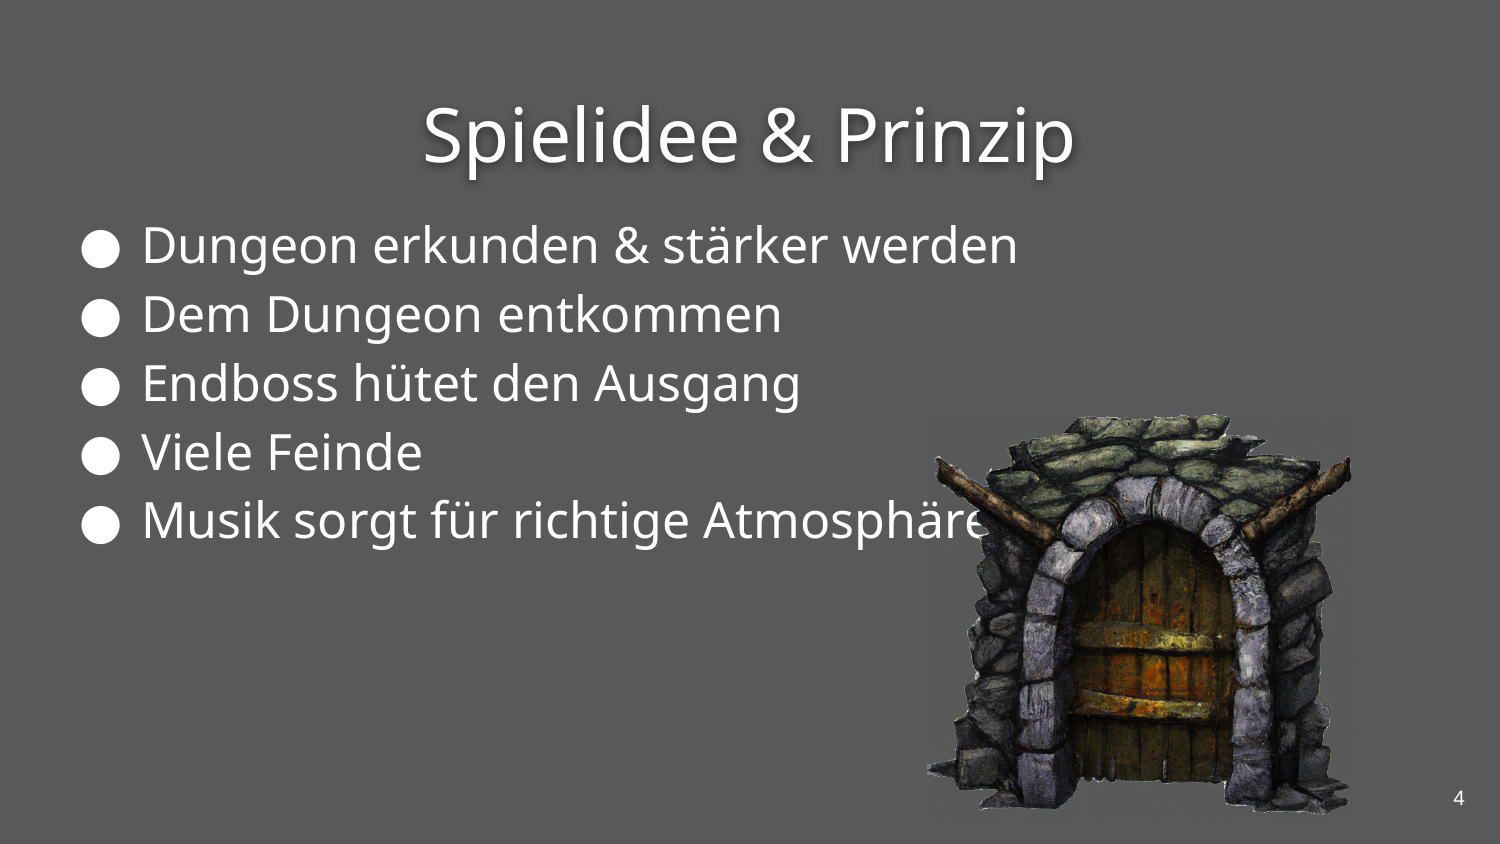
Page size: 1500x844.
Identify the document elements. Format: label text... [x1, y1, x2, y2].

slide_number 4 [1389, 764, 1480, 830]
picture [926, 413, 1357, 822]
title Spielidee & Prinzip [51, 72, 1449, 167]
list Dungeon erkunden & stärker werden Dem Dungeon entkommen Endboss hütet den Ausgang Viele Feinde Musik sorgt für richtige Atmosphäre [51, 189, 1449, 750]
